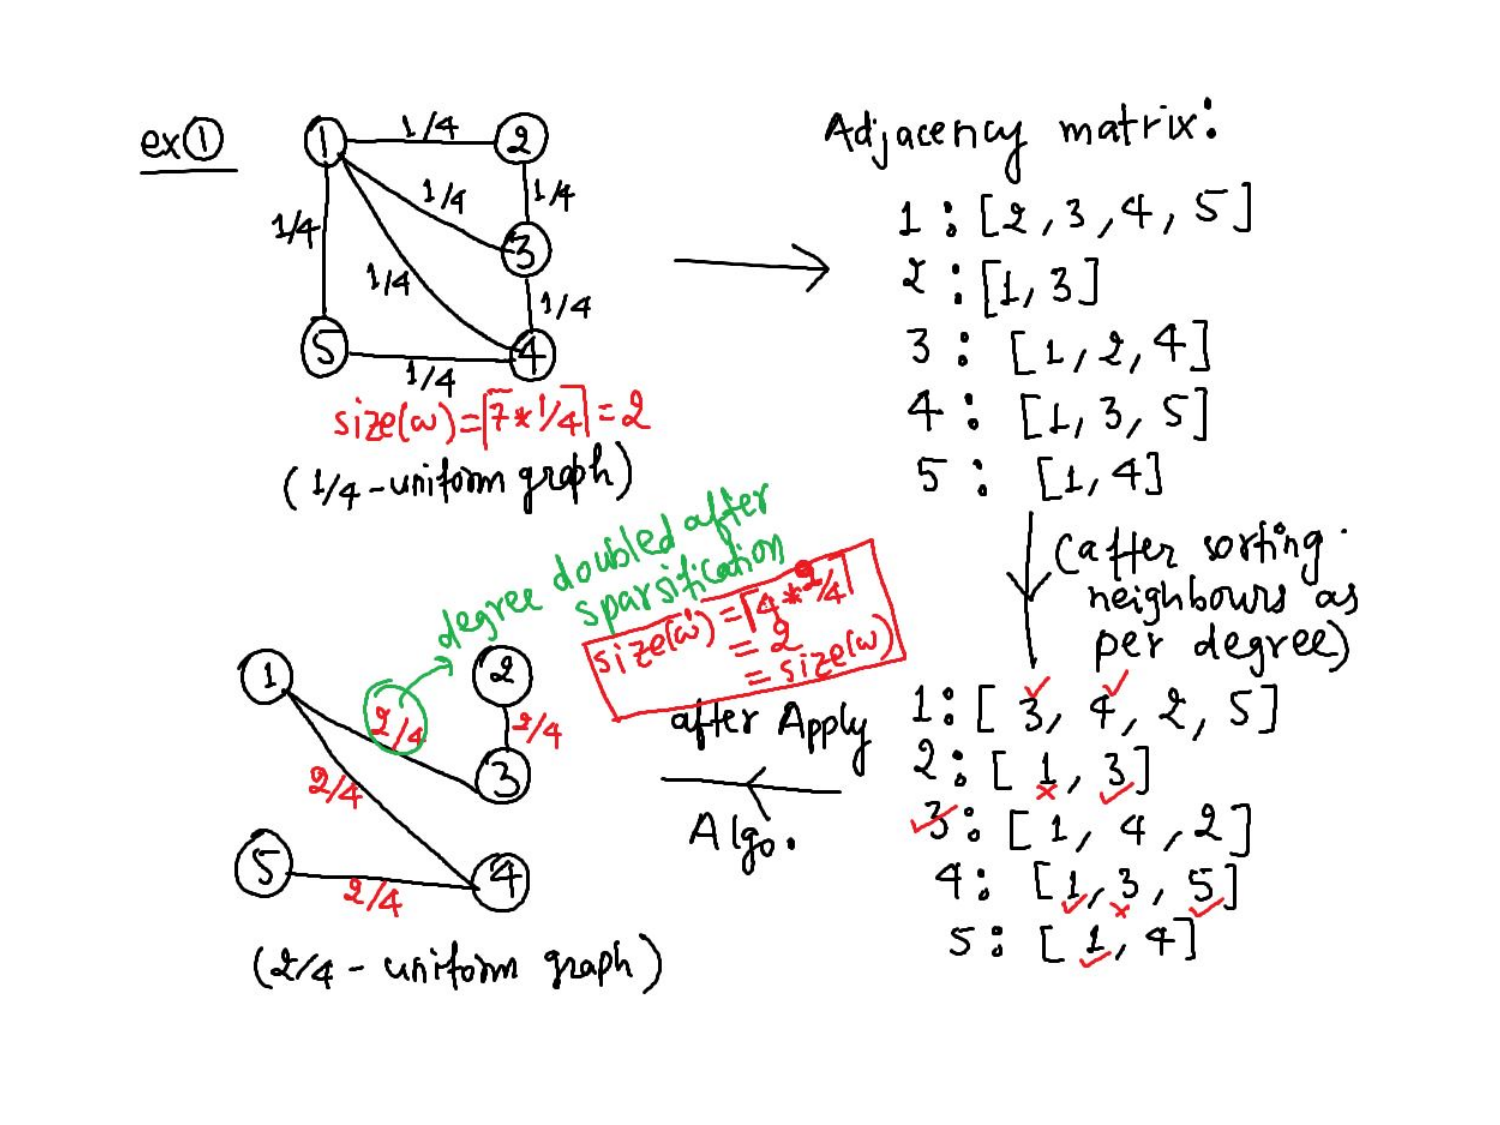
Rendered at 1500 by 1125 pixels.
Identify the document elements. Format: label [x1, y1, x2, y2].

list [129, 74, 1371, 1006]
